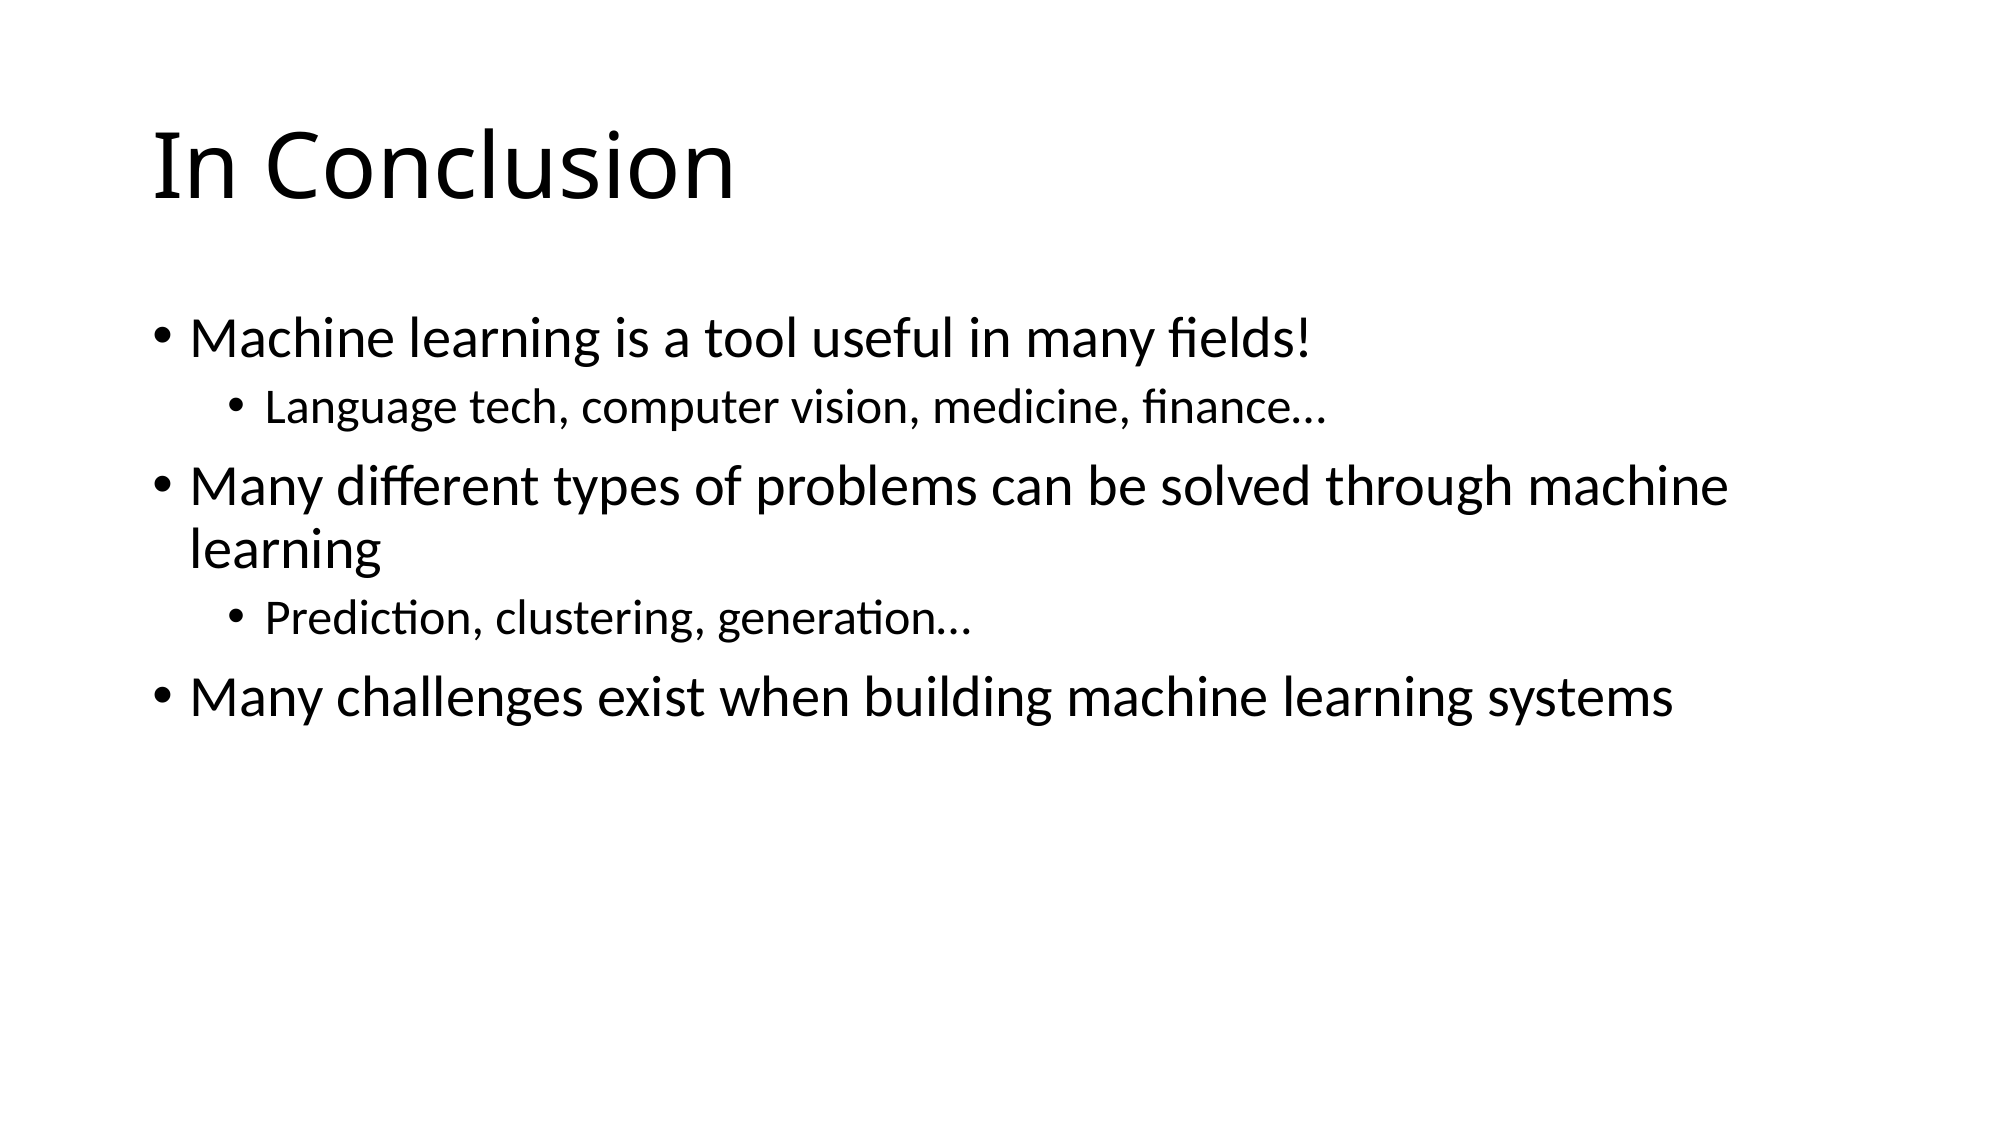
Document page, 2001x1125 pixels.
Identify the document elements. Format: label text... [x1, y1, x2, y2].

title In Conclusion [137, 59, 1863, 278]
list Machine learning is a tool useful in many fields! Language tech, computer vision, medicine, finance… Many different types of problems can be solved through machine learning Prediction, clustering, generation… Many challenges exist when building machine learning systems [137, 299, 1863, 1014]
